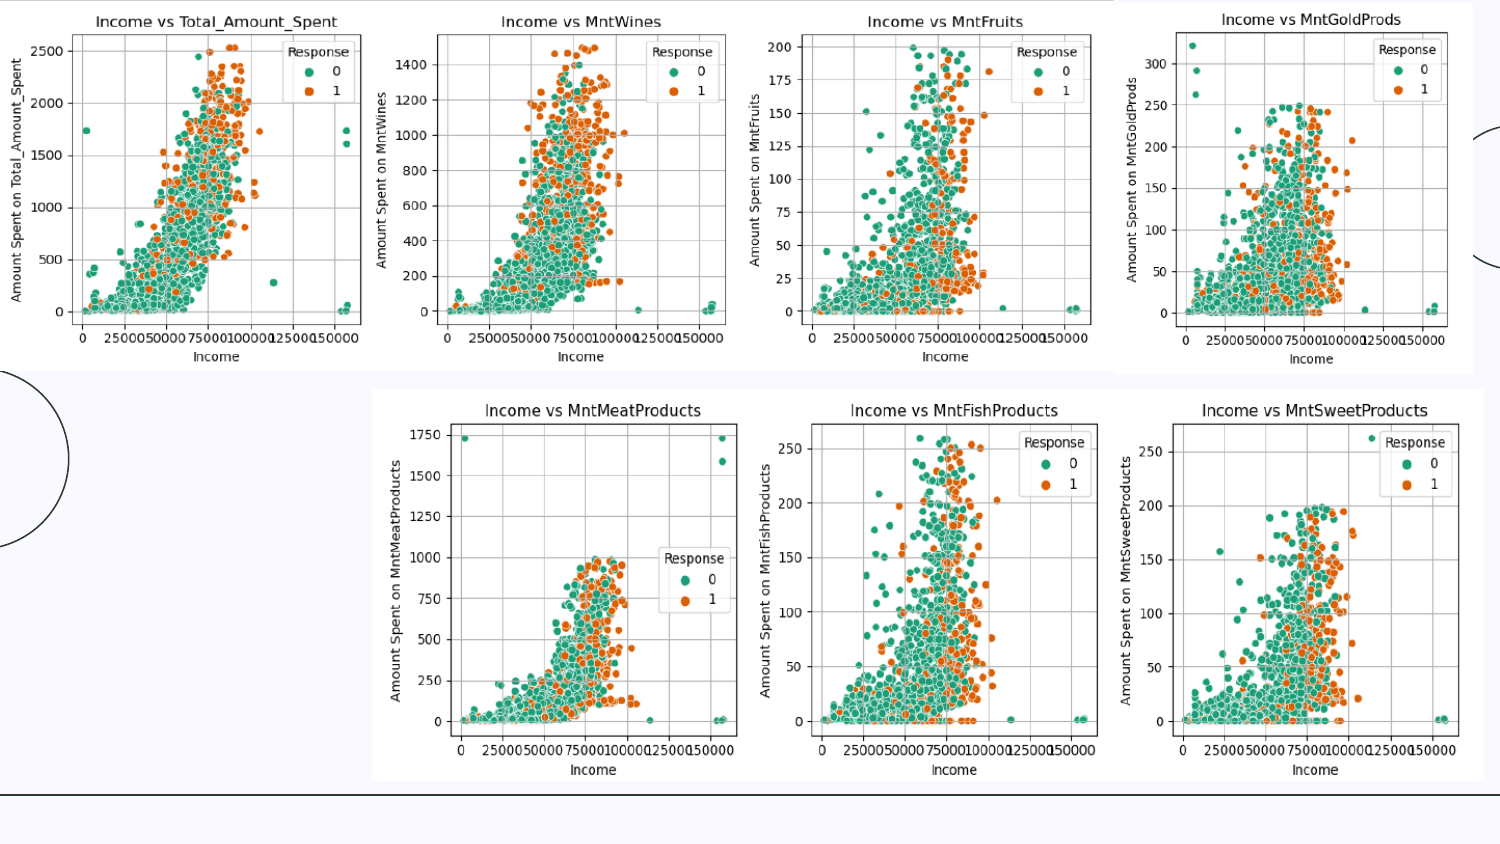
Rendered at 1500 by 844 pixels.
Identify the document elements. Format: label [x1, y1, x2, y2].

picture [371, 389, 1485, 782]
picture [0, 0, 1474, 375]
